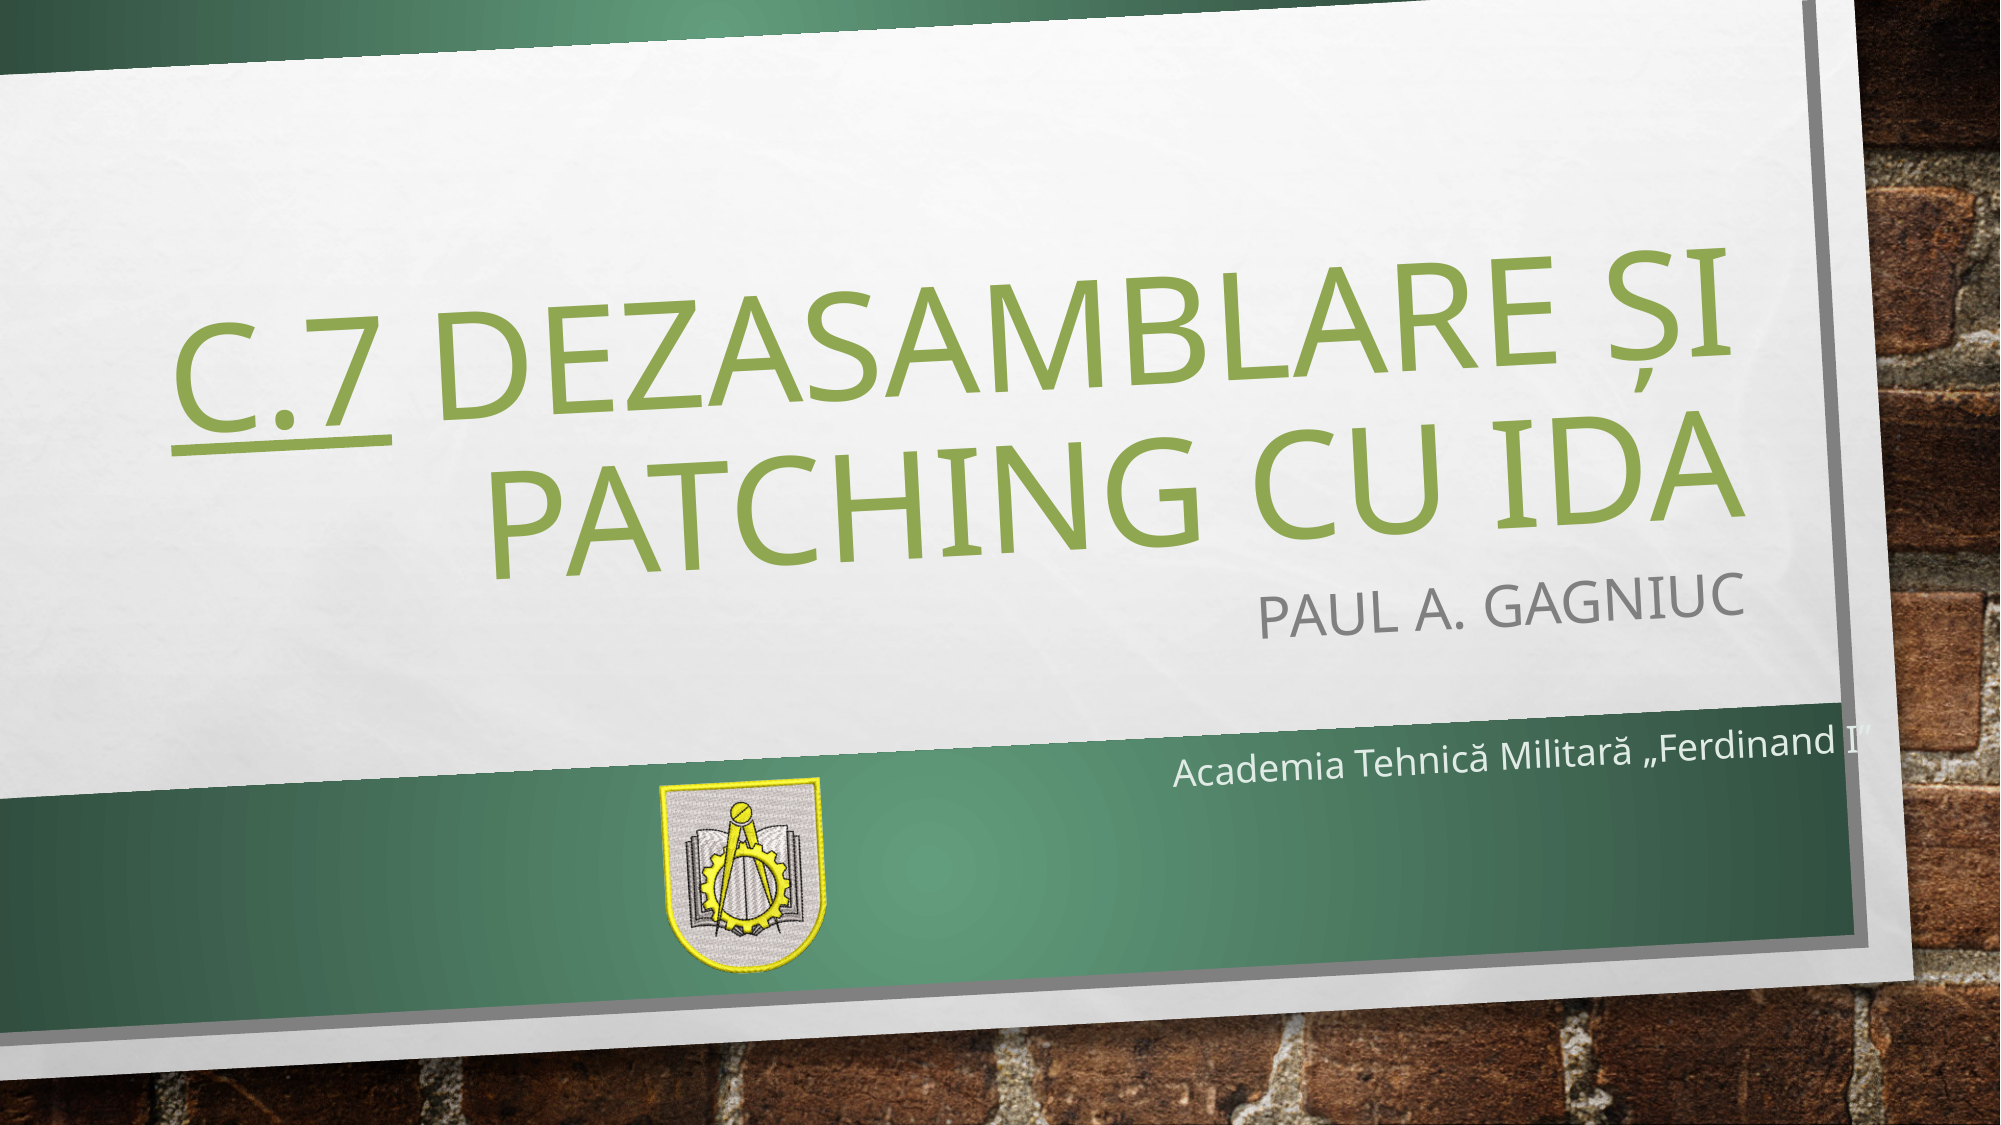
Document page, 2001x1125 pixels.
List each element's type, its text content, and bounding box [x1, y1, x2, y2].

picture [660, 778, 829, 977]
picture [0, 0, 2000, 1125]
title C.7 Dezasamblare și Patching cu IDA [140, 100, 1763, 616]
text_box Academia Tehnică Militară „Ferdinand I” [1156, 704, 1889, 803]
subtitle Paul A. Gagniuc [159, 533, 1763, 708]
